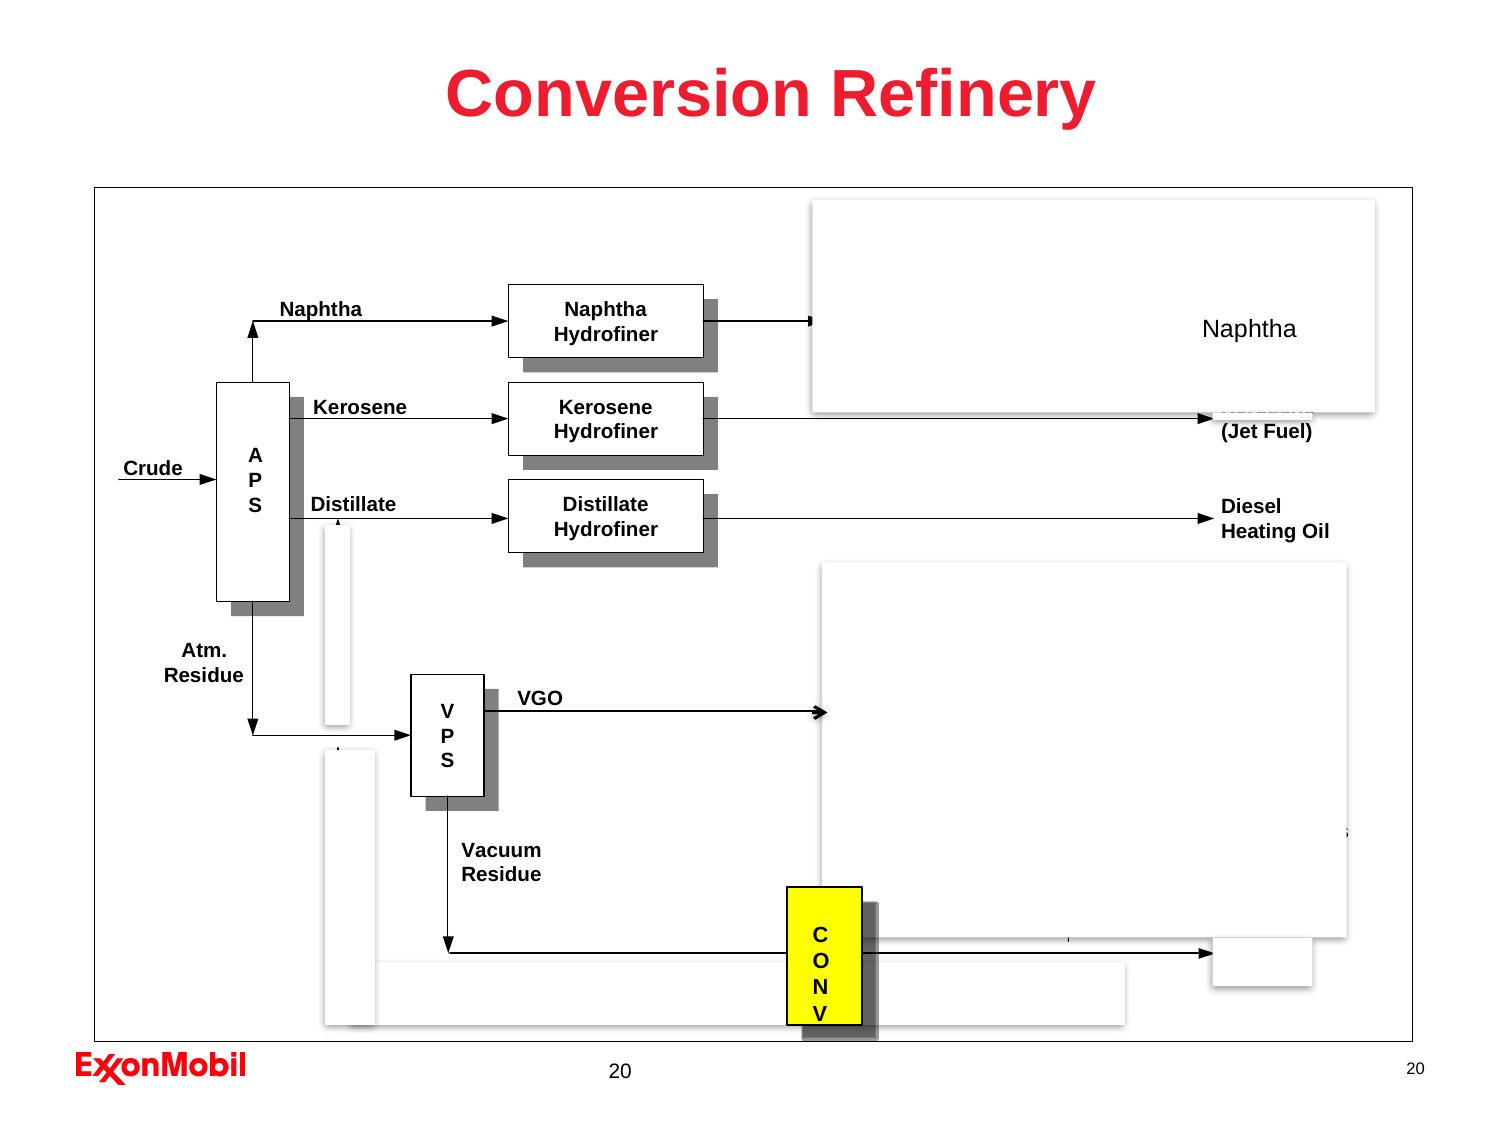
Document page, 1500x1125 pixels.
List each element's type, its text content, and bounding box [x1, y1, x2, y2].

slide_number 20 [593, 1052, 907, 1125]
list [91, 184, 1416, 1044]
title Conversion Refinery [75, 50, 1469, 175]
picture [76, 1052, 245, 1085]
